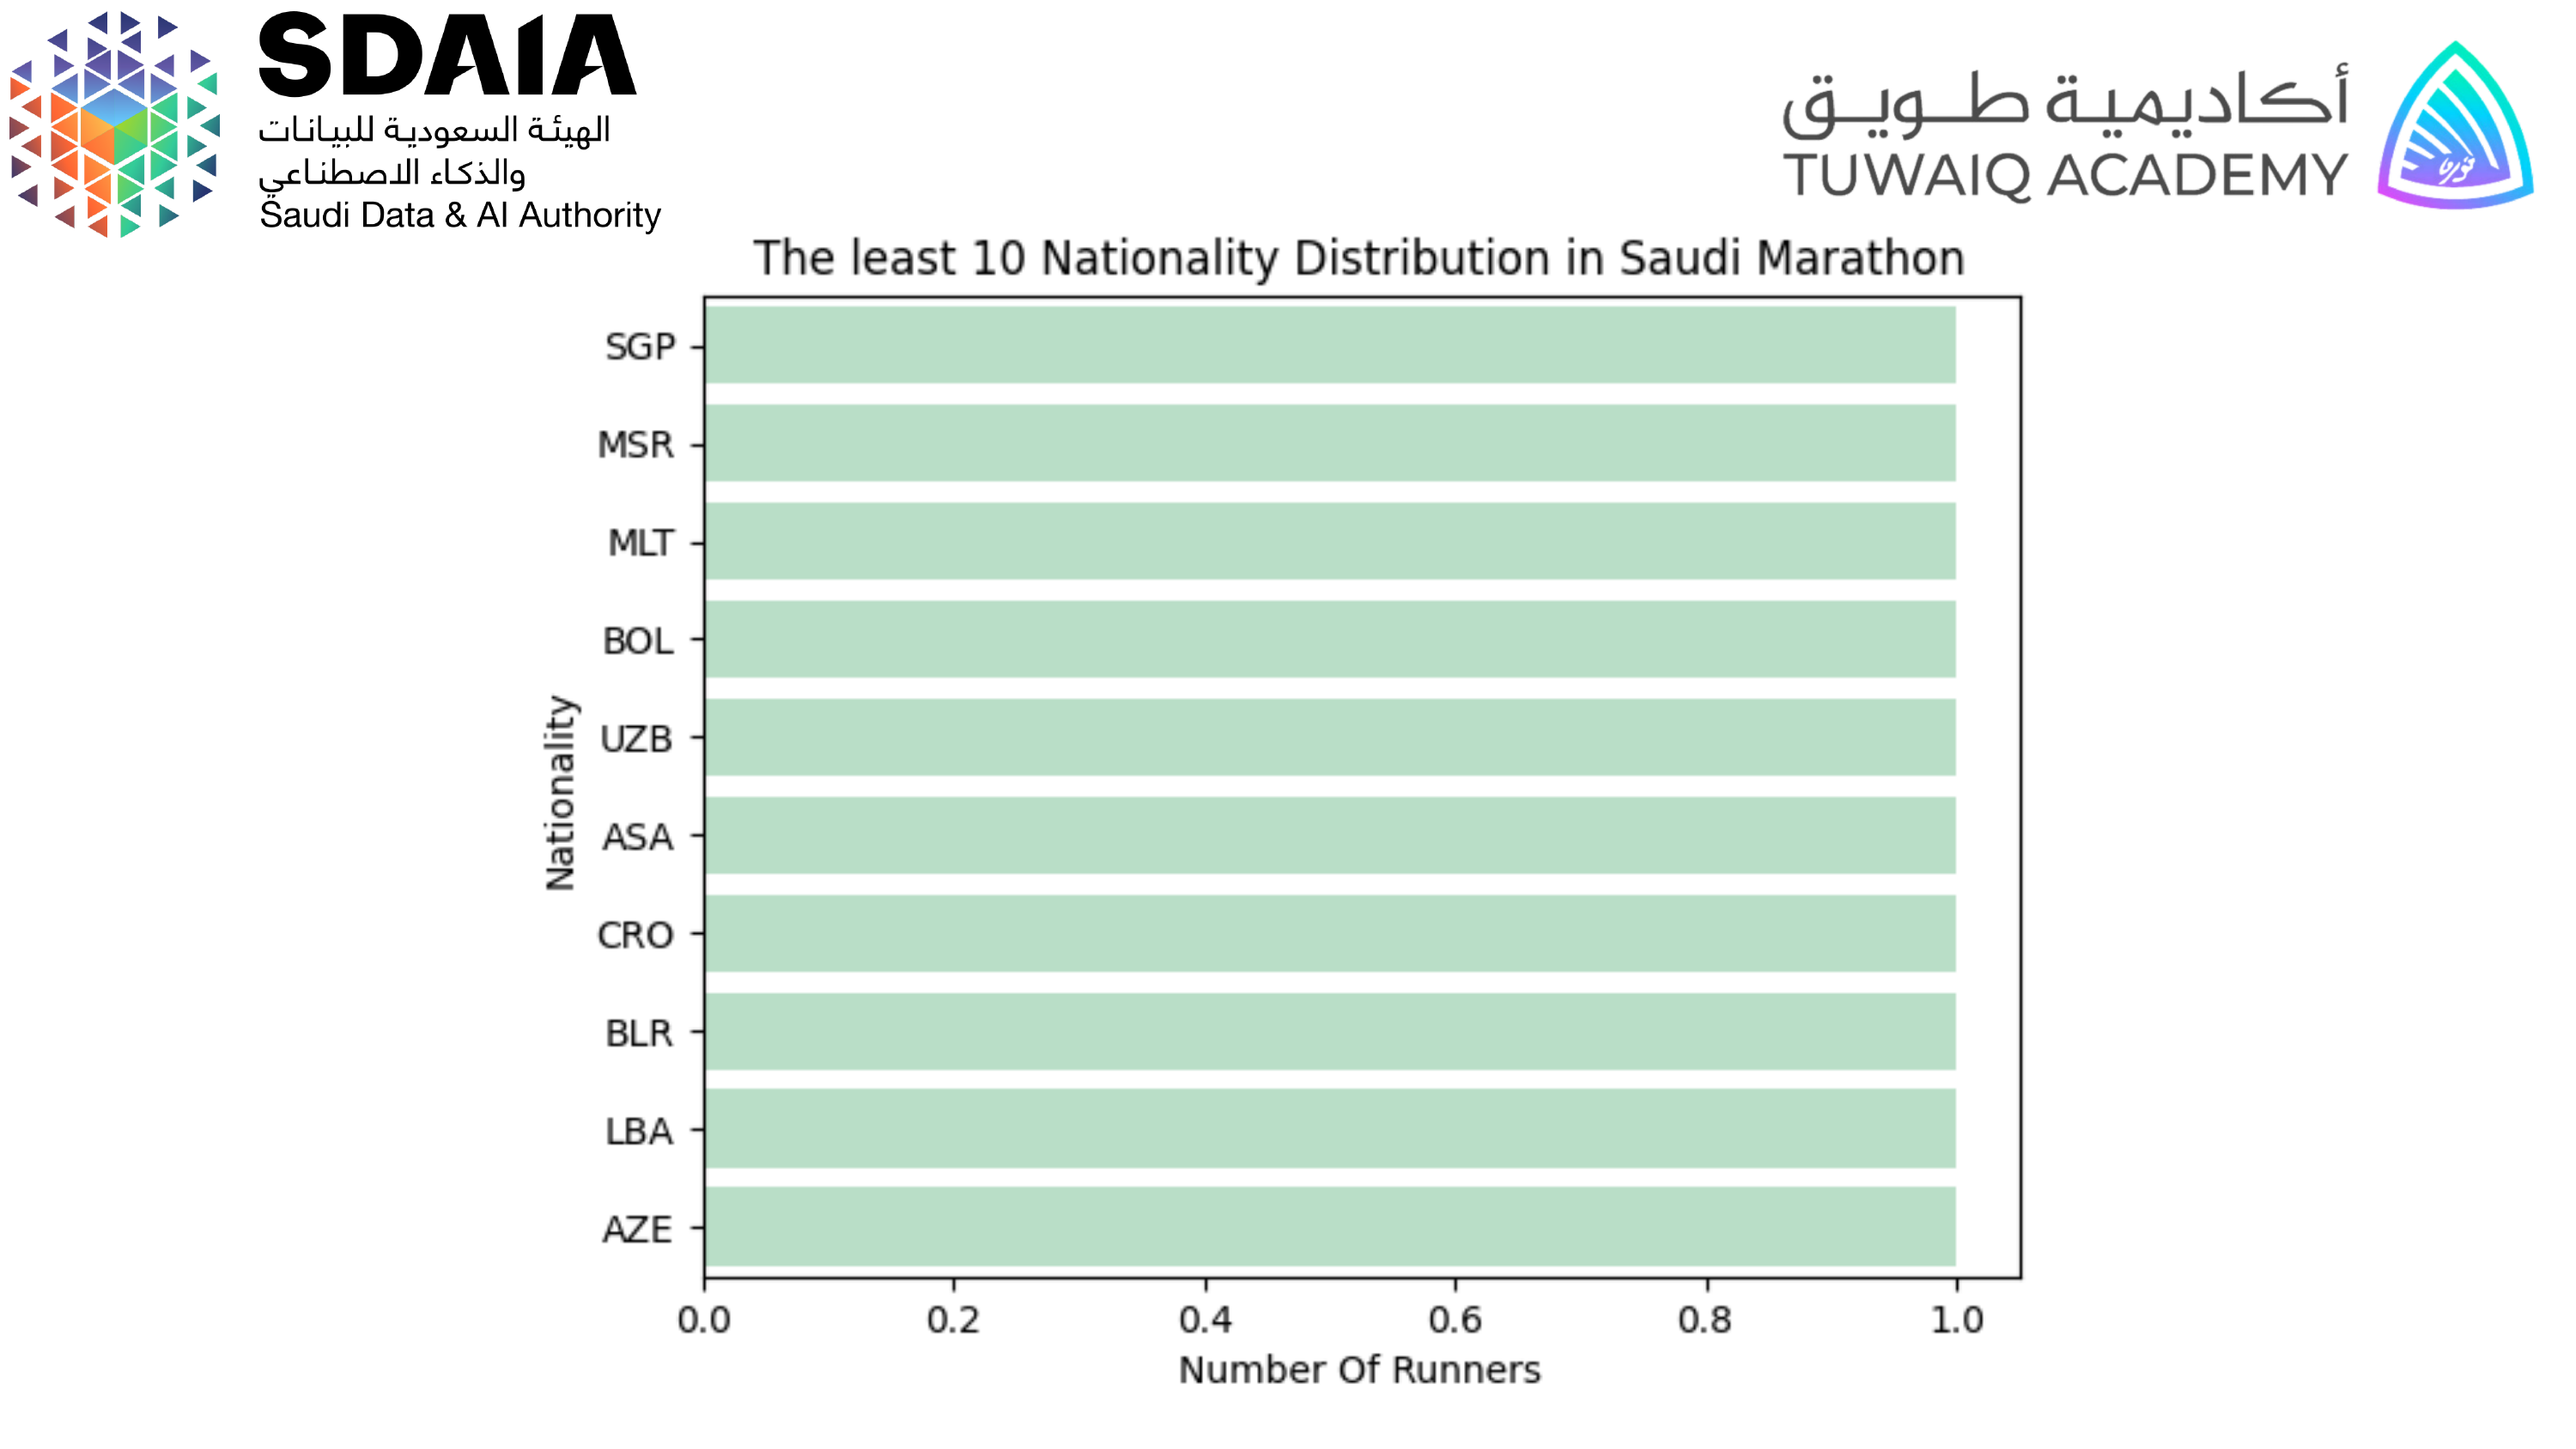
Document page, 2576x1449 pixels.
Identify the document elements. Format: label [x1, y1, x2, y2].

text_box [1287, 858, 2576, 1449]
picture [9, 11, 662, 238]
text_box [502, 220, 1283, 1410]
picture [870, 0, 2576, 849]
